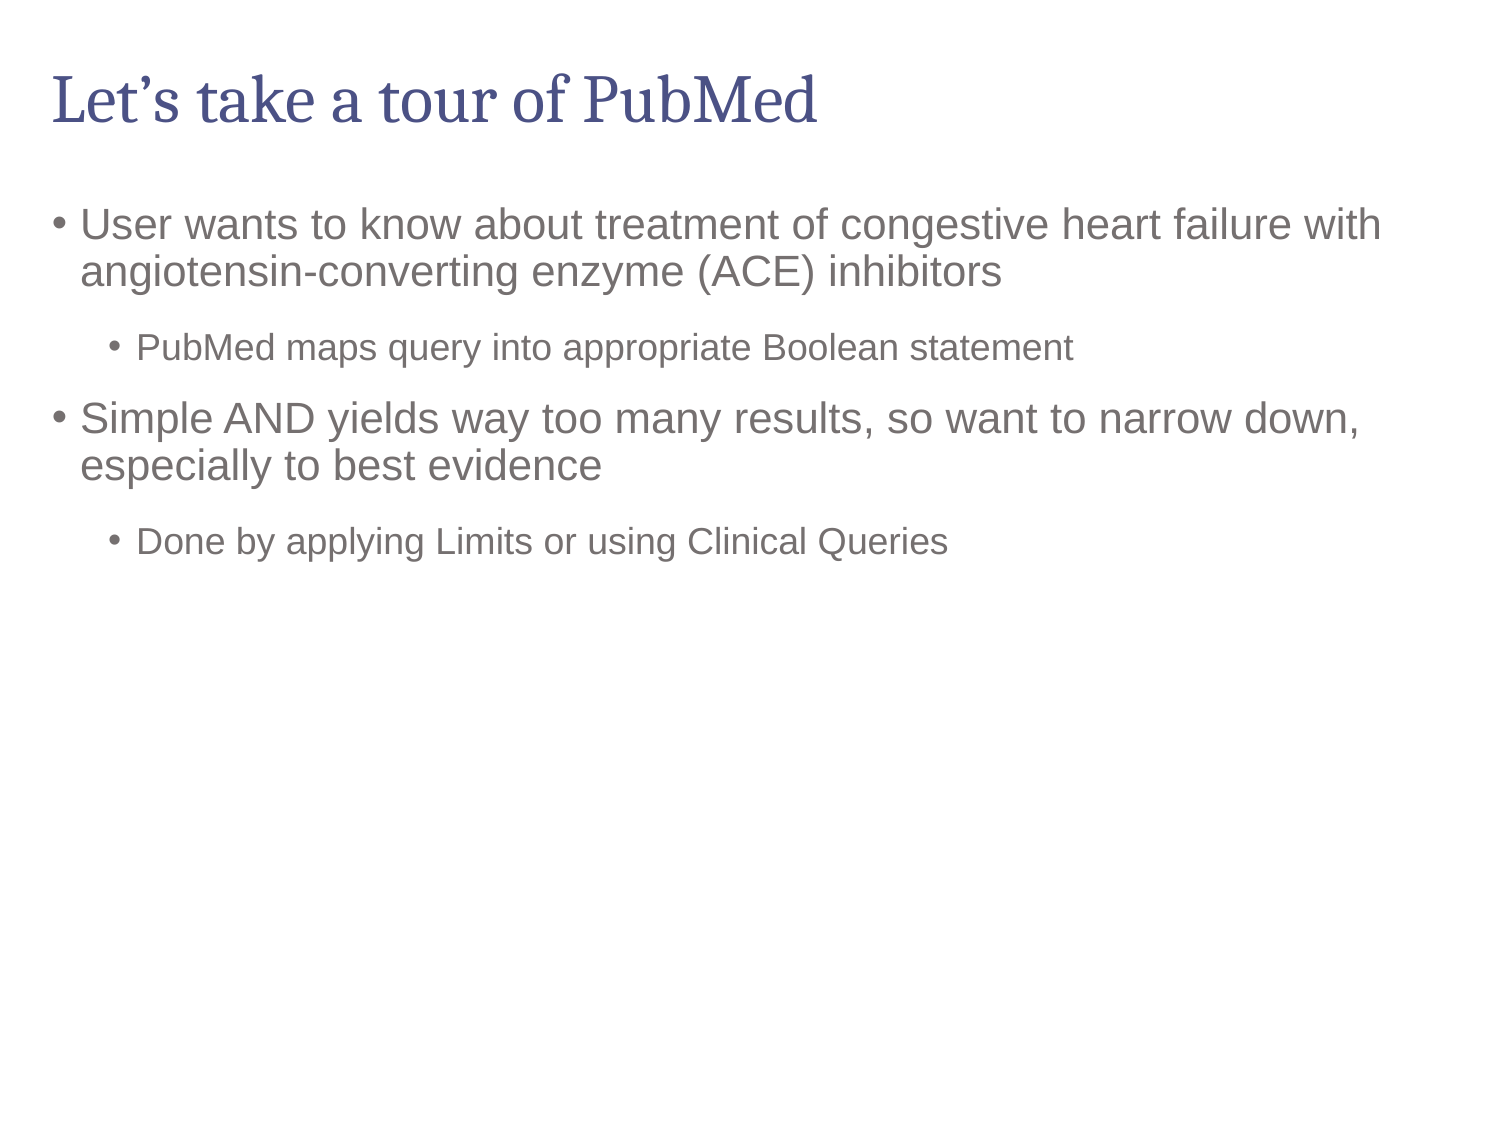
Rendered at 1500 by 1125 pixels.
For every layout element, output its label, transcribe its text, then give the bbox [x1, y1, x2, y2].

list User wants to know about treatment of congestive heart failure with angiotensin-converting enzyme (ACE) inhibitors PubMed maps query into appropriate Boolean statement Simple AND yields way too many results, so want to narrow down, especially to best evidence Done by applying Limits or using Clinical Queries [36, 194, 1464, 1093]
title Let’s take a tour of PubMed [36, 25, 1464, 175]
